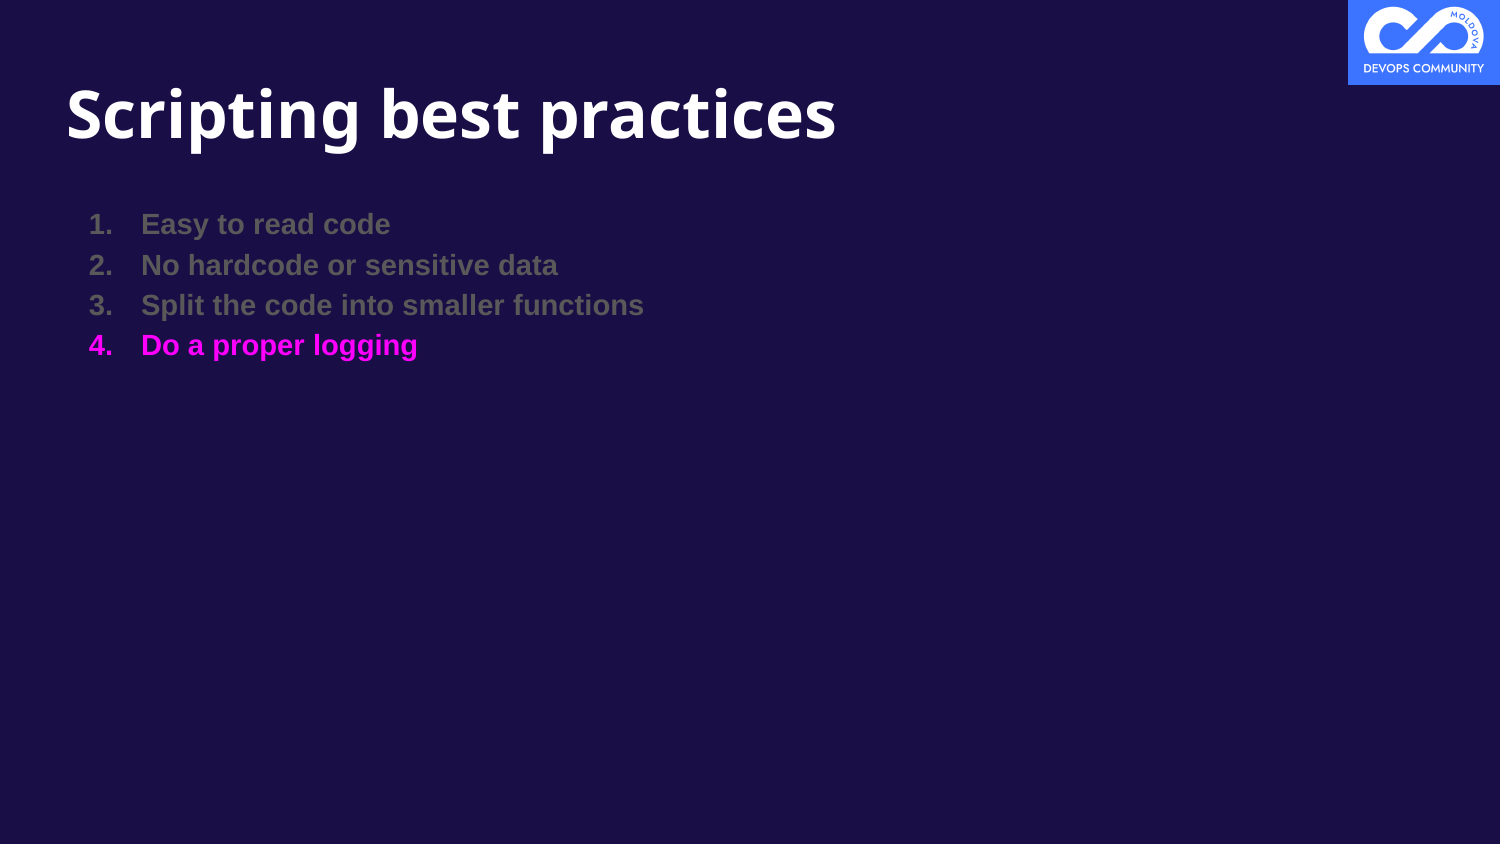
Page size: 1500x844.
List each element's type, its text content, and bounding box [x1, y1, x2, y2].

picture [1348, 0, 1500, 85]
title Scripting best practices [51, 72, 1386, 167]
list Easy to read code No hardcode or sensitive data Split the code into smaller functions Do a proper logging [51, 185, 1449, 816]
